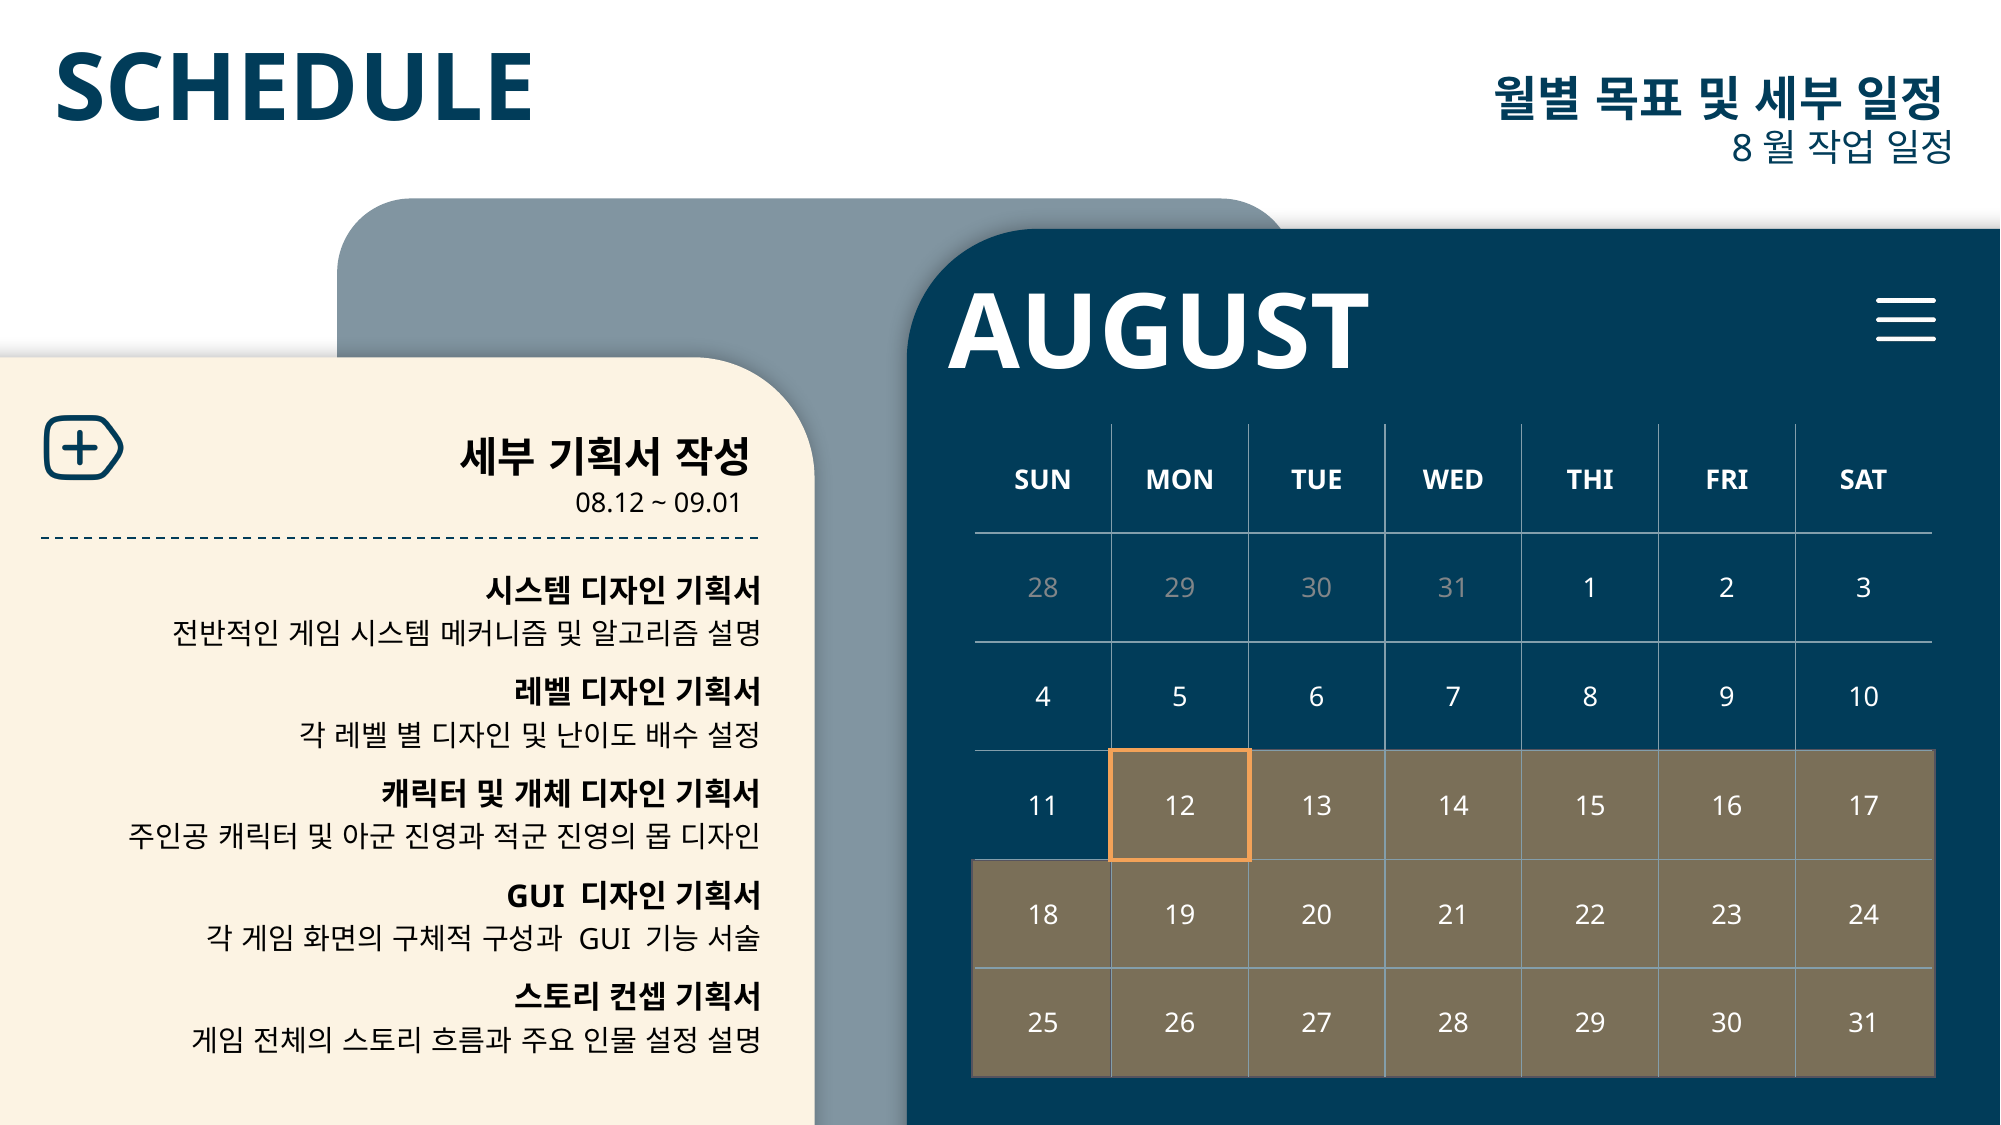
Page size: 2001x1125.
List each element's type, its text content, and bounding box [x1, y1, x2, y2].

table_cell 18 [975, 860, 1111, 967]
table_cell 24 [1796, 860, 1932, 967]
table_cell 27 [1249, 969, 1384, 1077]
table_cell 31 [1796, 969, 1932, 1077]
table_cell 7 [1386, 643, 1521, 750]
table_cell 29 [1112, 534, 1248, 641]
table_cell 13 [1250, 751, 1384, 859]
table_cell 25 [975, 969, 1111, 1077]
table_cell 4 [975, 643, 1111, 750]
table_cell 21 [1386, 860, 1521, 967]
table_cell 1 [1522, 534, 1658, 641]
text_box 세부 기획서 작성 [444, 423, 767, 489]
table_header SAT [1796, 424, 1932, 532]
table_cell 5 [1112, 643, 1248, 749]
table_cell 6 [1249, 643, 1384, 750]
table_header SUN [975, 424, 1111, 532]
table_cell 15 [1522, 751, 1658, 859]
table_cell 9 [1659, 643, 1795, 750]
text_box 시스템 디자인 기획서 전반적인 게임 시스템 메커니즘 및 알고리즘 설명 레벨 디자인 기획서 각 레벨 별 디자인 및 난이도 배수 설정 캐릭터 및 개체 디자인 기획서 주인공 캐릭터 및 아군 진영과 적군 진영의 몹 디자인 GUI 디자인 기획서 각 게임 화면의 구체적 구성과 GUI 기능 서술 스토리 컨셉 기획서 게임 전체의 스토리 흐름과 주요 인물 설정 설명 [108, 555, 777, 1065]
table_cell 14 [1386, 751, 1521, 859]
picture [1877, 318, 1935, 322]
table_cell 26 [1112, 969, 1248, 1077]
text_box [1112, 749, 1936, 1078]
text_box 8월 작업 일정 [1716, 116, 1971, 176]
table_cell 22 [1522, 860, 1658, 967]
table_cell 29 [1522, 969, 1658, 1077]
table_header MON [1112, 424, 1248, 532]
table_cell 30 [1249, 534, 1384, 641]
table_cell 19 [1112, 861, 1248, 967]
table_cell 2 [1659, 534, 1795, 641]
table_cell 17 [1796, 751, 1932, 859]
title SCHEDULE [39, 34, 907, 147]
table_cell 20 [1249, 860, 1384, 967]
text_box AUGUST [933, 257, 1386, 397]
table_cell 30 [1659, 969, 1795, 1077]
table_header THI [1522, 424, 1658, 532]
picture [39, 403, 128, 492]
table_cell 11 [975, 751, 1110, 859]
text_box 08.12 ~ 09.01 [560, 477, 758, 526]
table_cell 8 [1522, 643, 1658, 750]
table_cell 28 [1386, 969, 1521, 1077]
picture [1877, 337, 1935, 341]
table_header TUE [1249, 424, 1384, 532]
table_cell 31 [1386, 534, 1521, 641]
table_header FRI [1659, 424, 1795, 532]
table_cell 3 [1796, 534, 1932, 641]
text_box [0, 356, 816, 1125]
table_cell 16 [1659, 751, 1795, 859]
text_box [1110, 749, 1250, 861]
text_box [971, 859, 1112, 1078]
list 월별 목표 및 세부 일정 [1198, 44, 1961, 157]
table_cell 10 [1796, 643, 1932, 750]
text_box [905, 227, 2000, 1125]
table_header WED [1386, 424, 1521, 532]
text_box [336, 197, 1270, 1125]
table_cell 23 [1659, 860, 1795, 967]
table_cell 28 [975, 534, 1111, 641]
